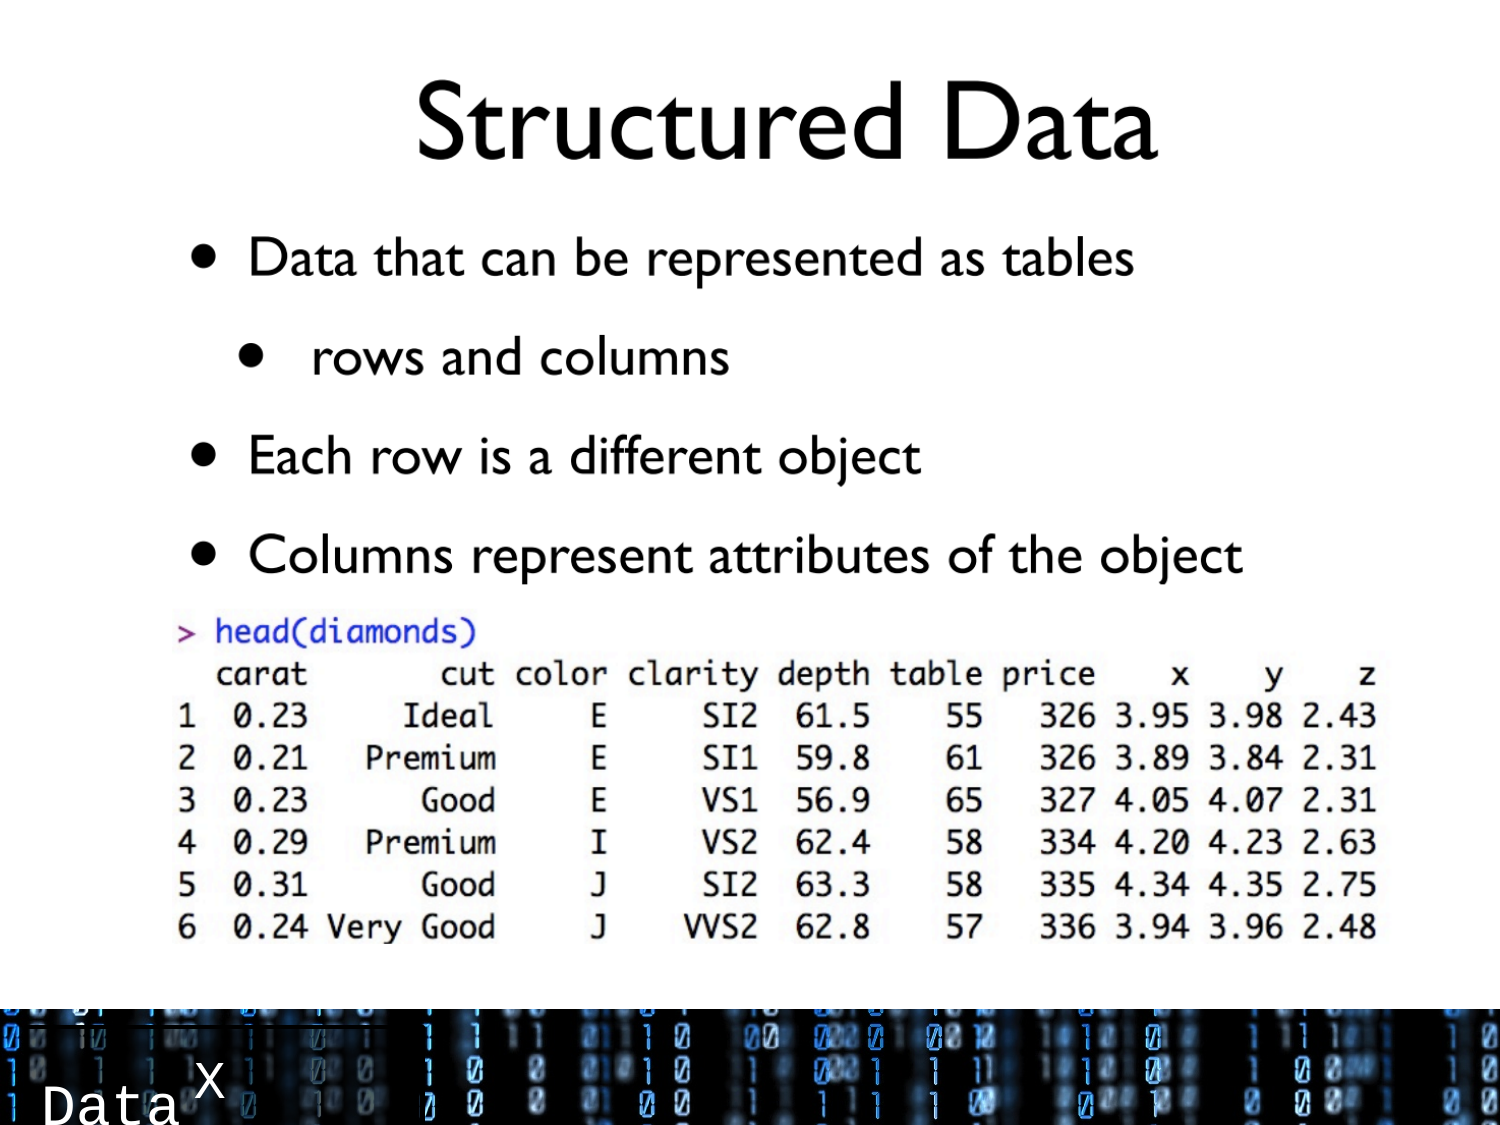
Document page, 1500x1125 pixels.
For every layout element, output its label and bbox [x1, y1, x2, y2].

picture [84, 1110, 98, 1122]
picture [50, 1091, 67, 1121]
picture [93, 1120, 101, 1125]
picture [28, 1029, 420, 1125]
picture [163, 1120, 171, 1125]
picture [103, 58, 1437, 956]
picture [0, 1009, 1500, 1125]
picture [154, 1110, 168, 1122]
